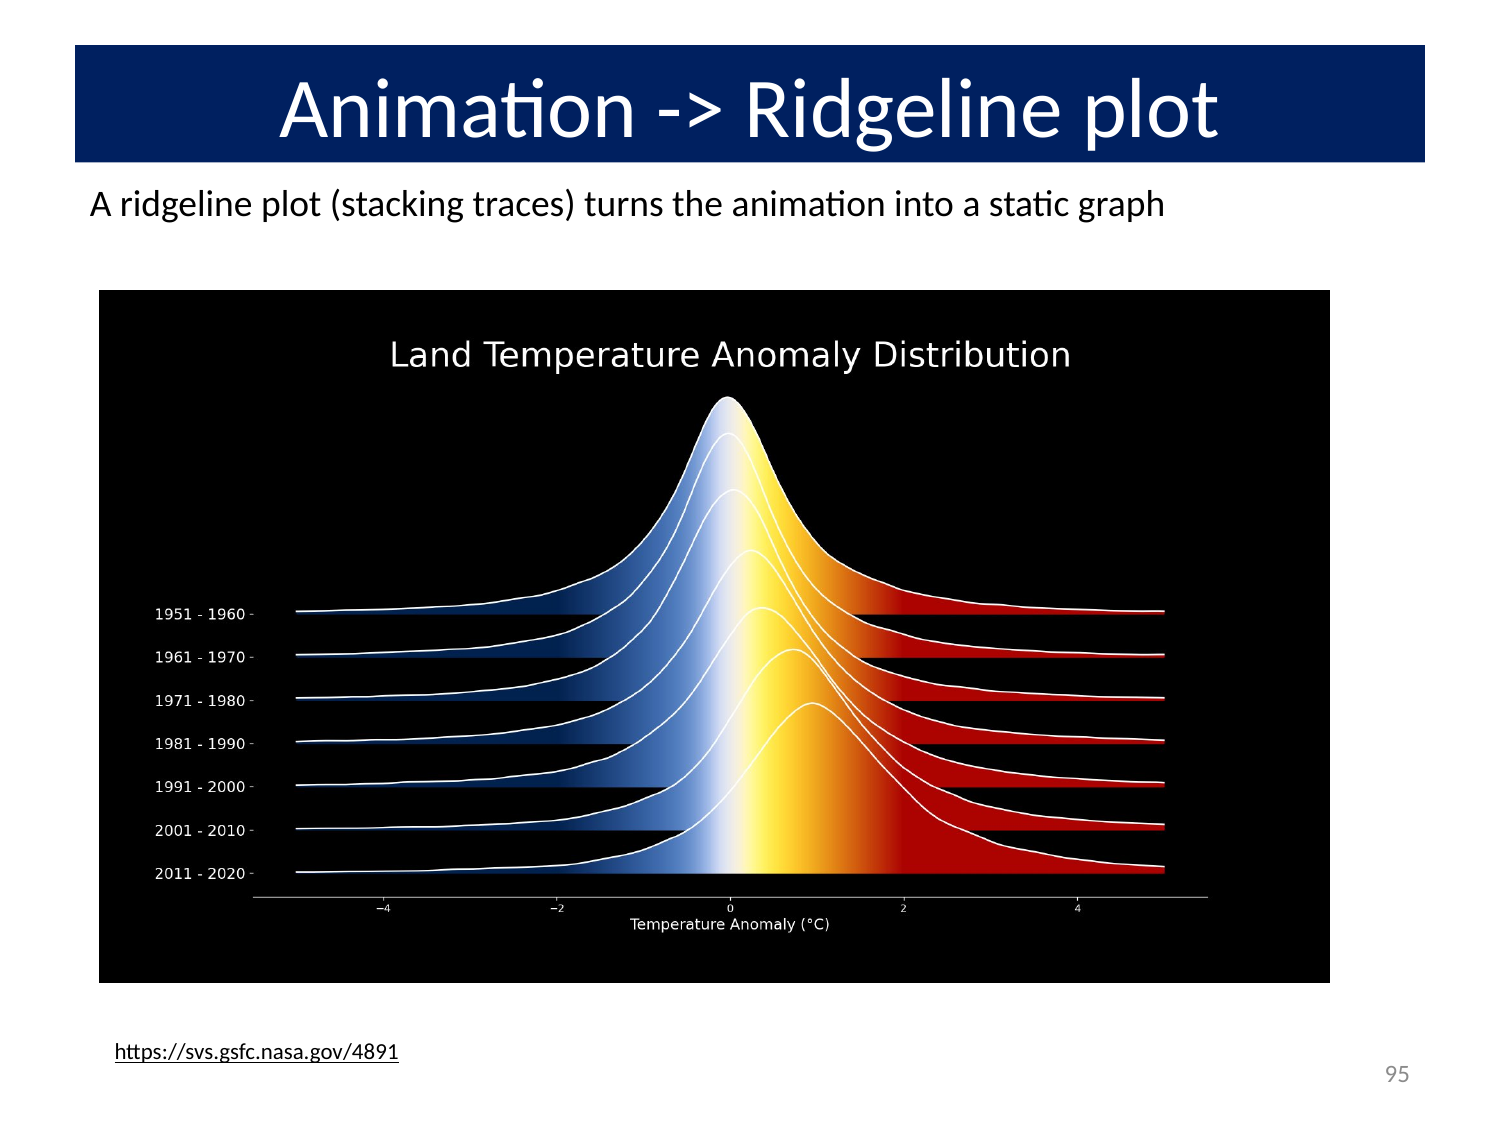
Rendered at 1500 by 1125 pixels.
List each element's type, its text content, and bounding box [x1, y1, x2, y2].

title Animation -> Ridgeline plot [75, 45, 1425, 163]
text_box A ridgeline plot (stacking traces) turns the animation into a static graph [74, 171, 1425, 231]
text_box https://svs.gsfc.nasa.gov/4891 [99, 1029, 1450, 1072]
picture [99, 290, 1331, 983]
slide_number 95 [1074, 1072, 1425, 1103]
